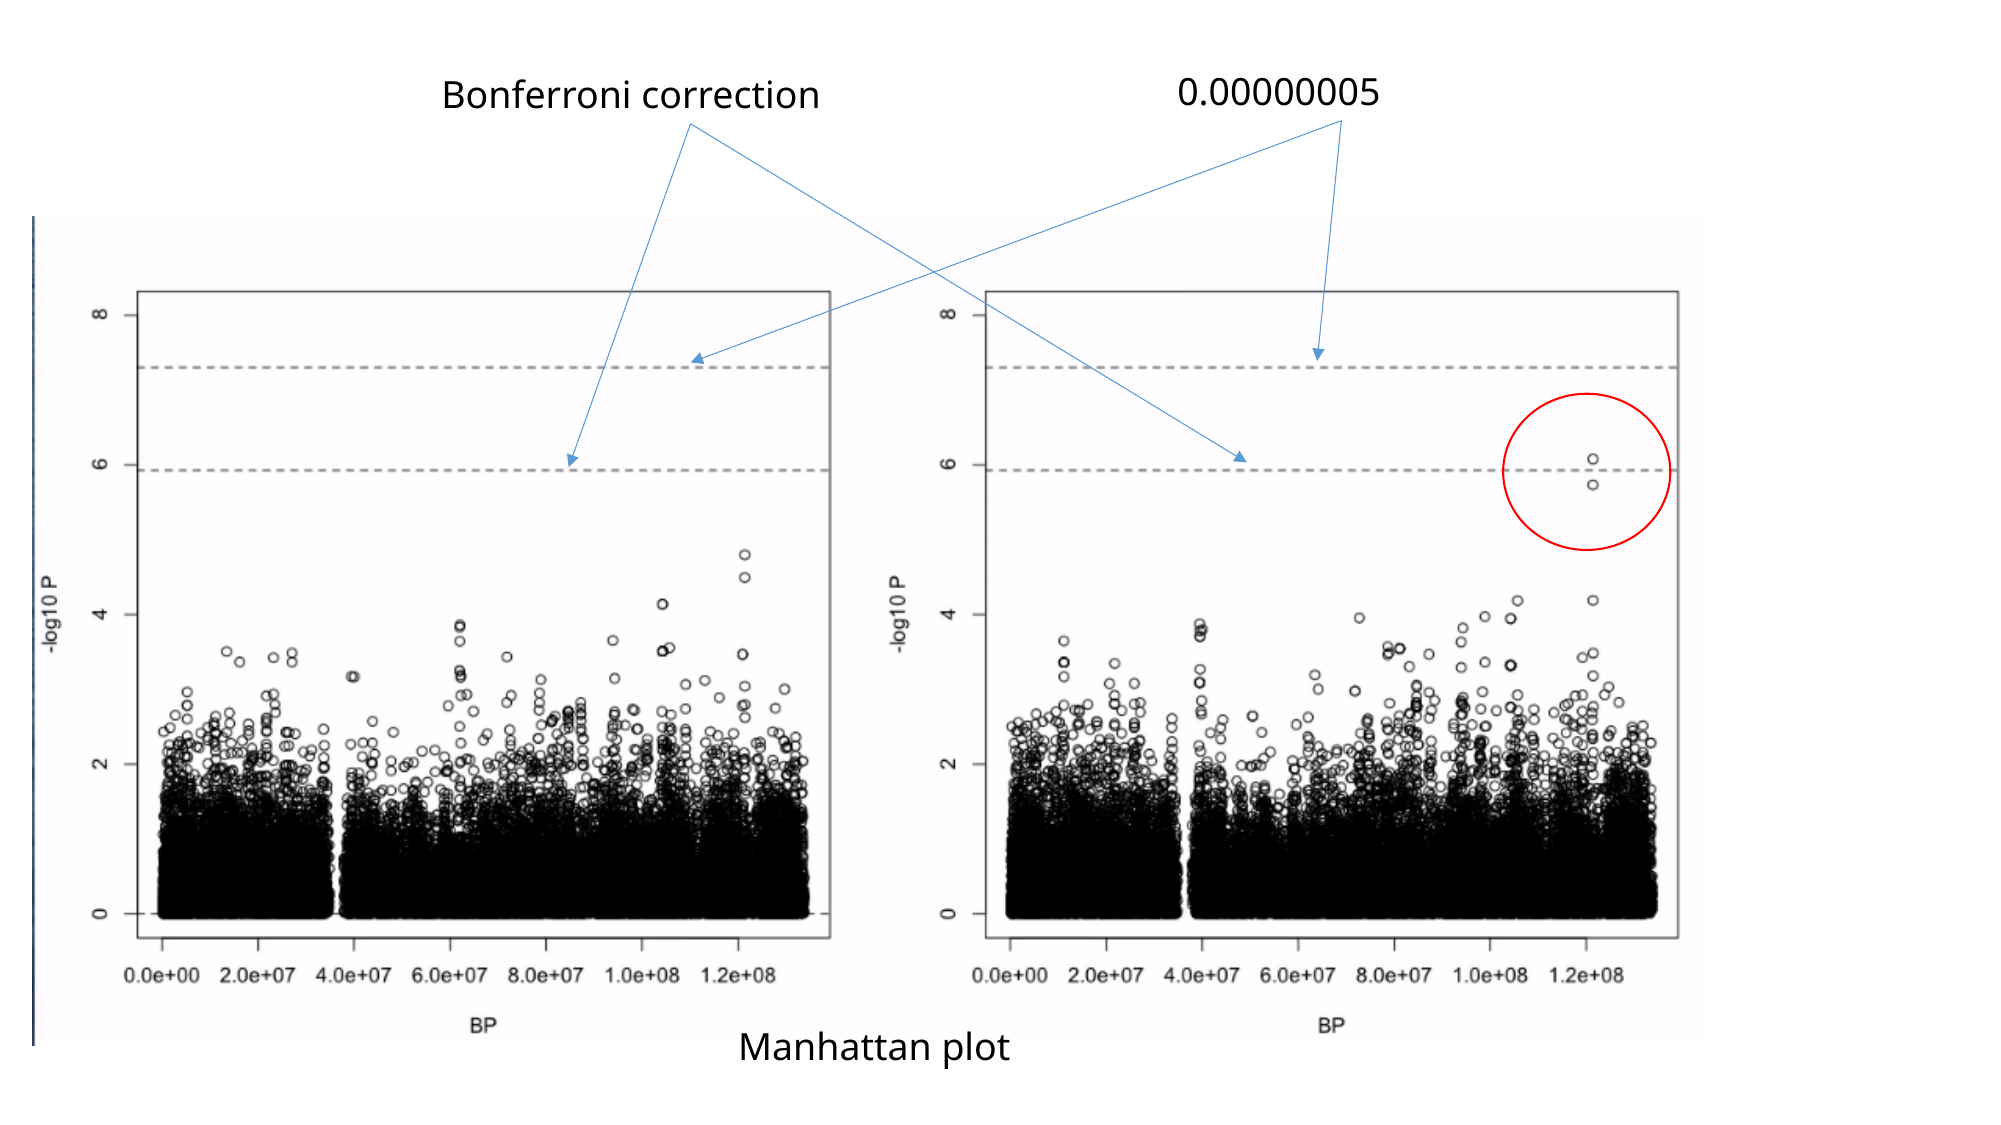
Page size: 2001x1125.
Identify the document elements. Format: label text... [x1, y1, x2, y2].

text_box Manhattan plot [723, 1047, 1133, 1076]
text_box 0.00000005 [1162, 60, 1521, 121]
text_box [568, 124, 691, 468]
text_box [690, 363, 1247, 463]
text_box Bonferroni correction [426, 64, 955, 124]
picture [32, 216, 1710, 1047]
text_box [690, 121, 1342, 363]
